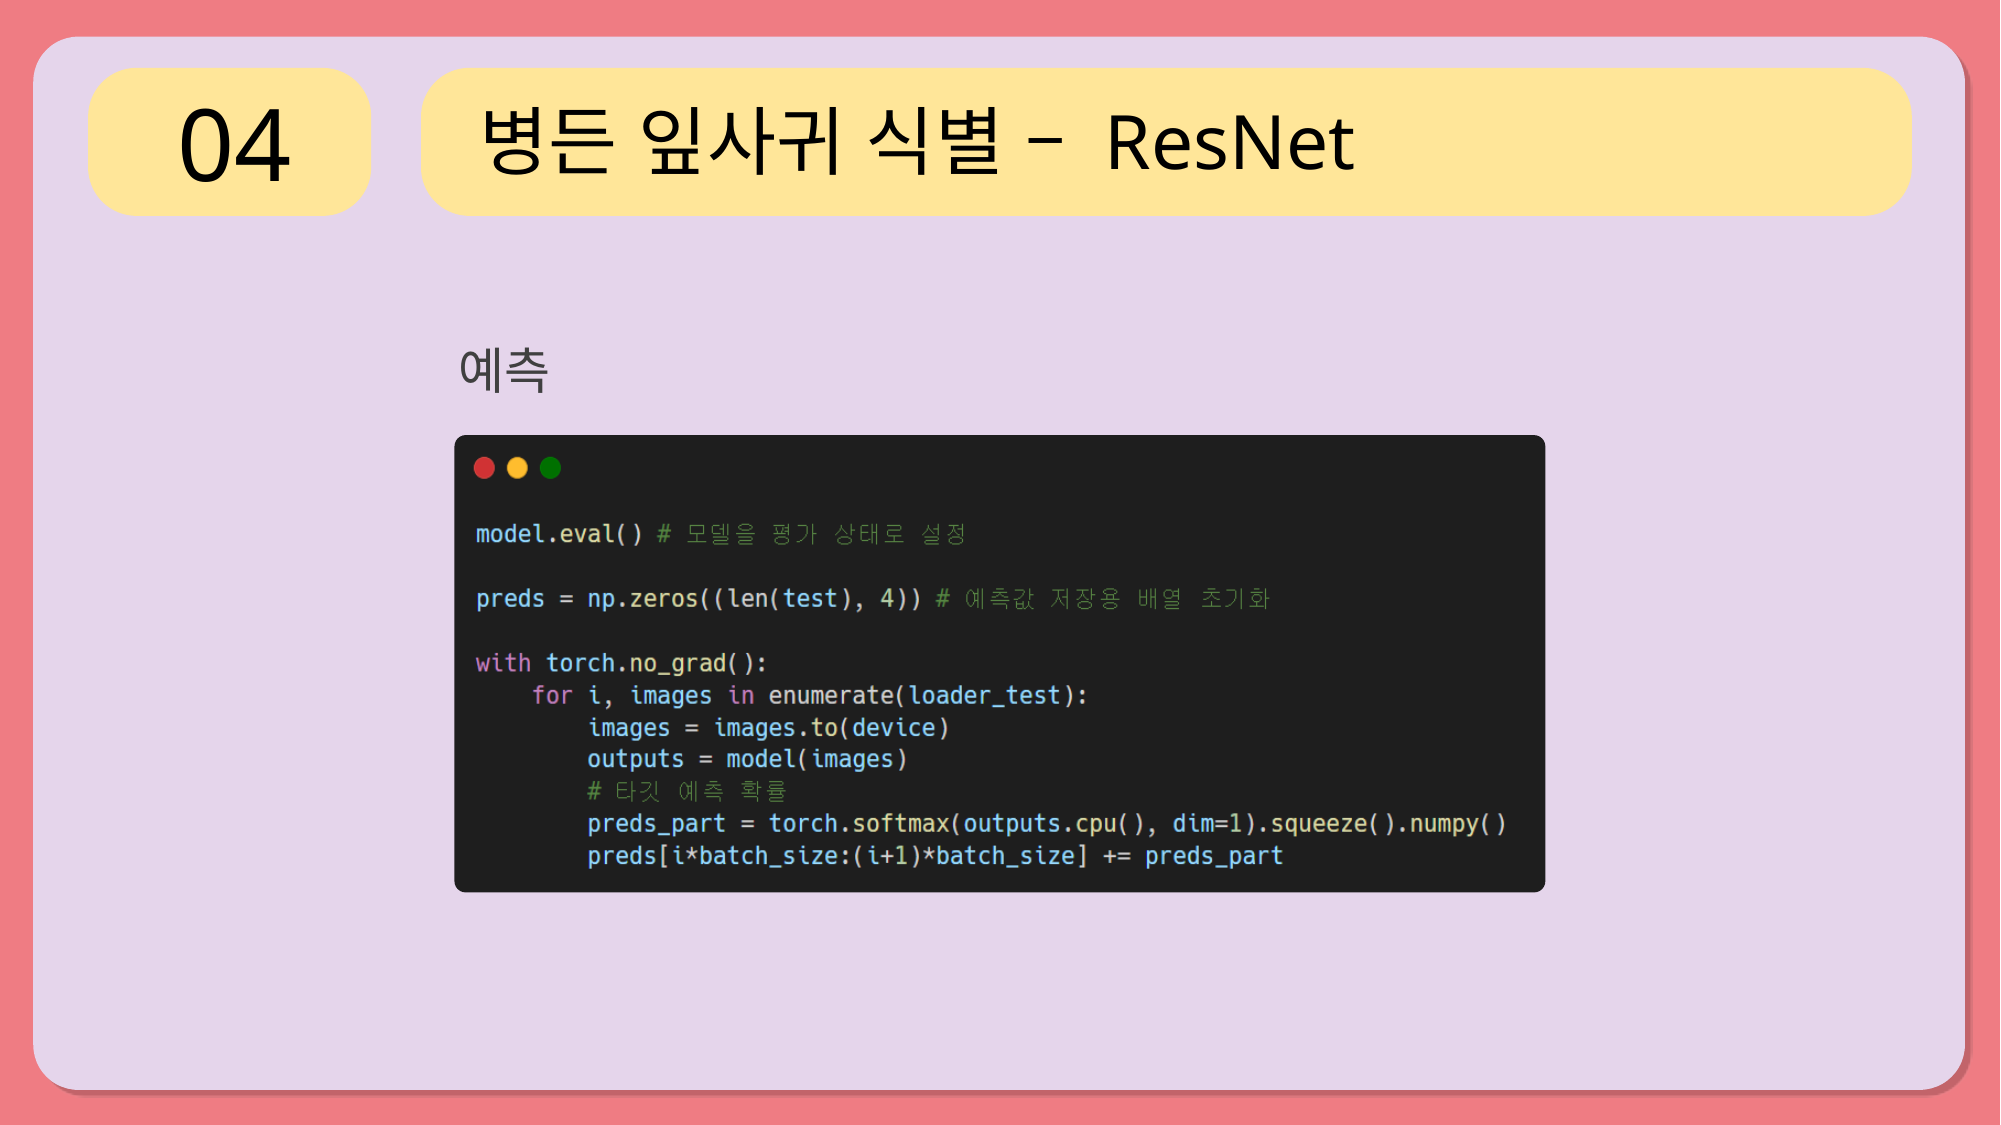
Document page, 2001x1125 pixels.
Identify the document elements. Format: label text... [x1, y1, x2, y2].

text_box 예측 [458, 327, 625, 400]
text_box 04 [162, 87, 352, 182]
text_box [453, 434, 1547, 894]
text_box 병든 잎사귀 식별 – ResNet [464, 97, 1928, 192]
